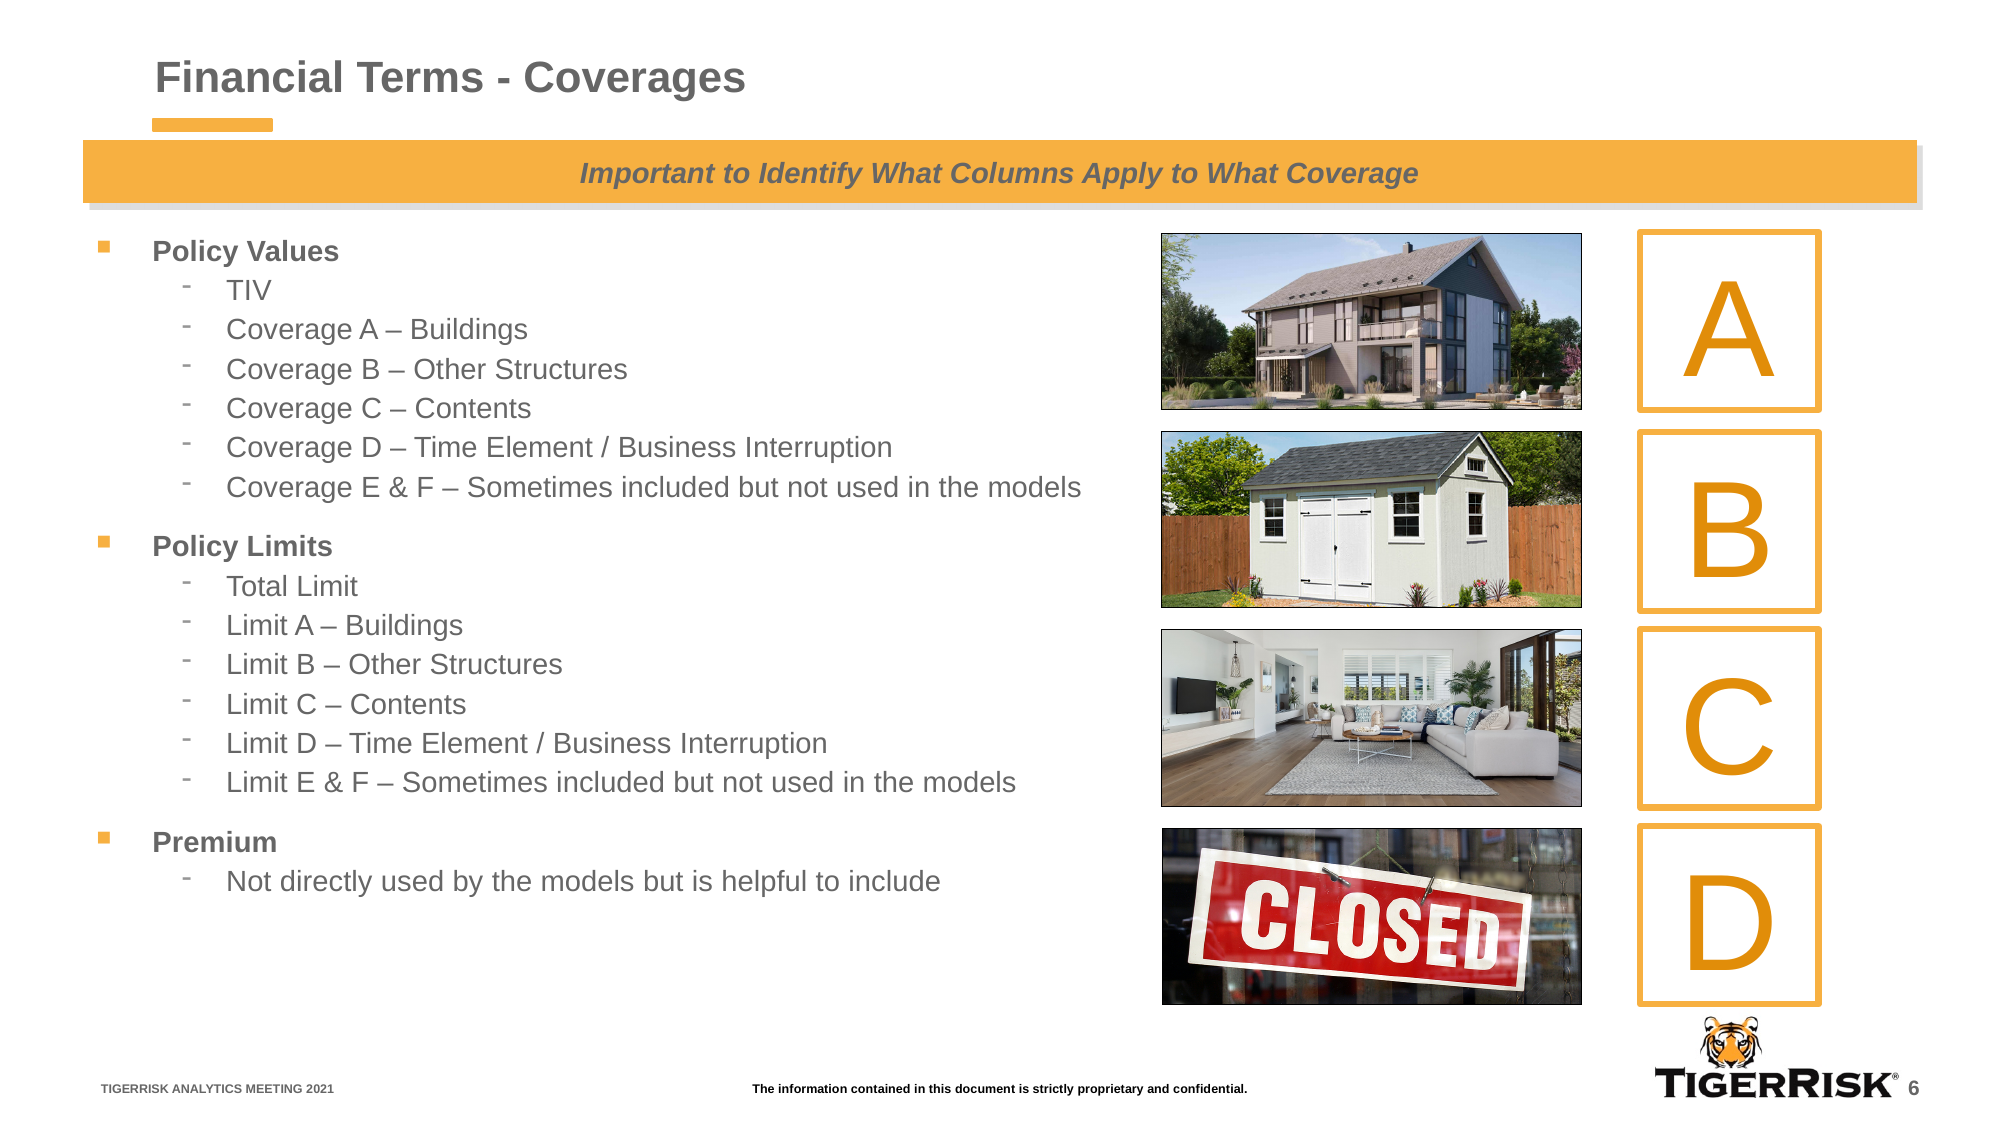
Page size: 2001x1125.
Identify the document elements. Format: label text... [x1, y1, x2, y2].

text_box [1160, 231, 1819, 1005]
picture [1651, 1041, 1902, 1098]
list Policy Values TIV Coverage A – Buildings Coverage B – Other Structures Coverage C – Contents Coverage D – Time Element / Business Interruption Coverage E & F – Sometimes included but not used in the models Policy Limits Total Limit Limit A – Buildings Limit B – Other Structures Limit C – Contents Limit D – Time Element / Business Interruption Limit E & F – Sometimes included but not used in the models Premium Not directly used by the models but is helpful to include [81, 224, 1916, 1041]
title Financial Terms - Coverages [139, 41, 1751, 111]
list Important to Identify What Columns Apply to What Coverage [83, 140, 1917, 203]
